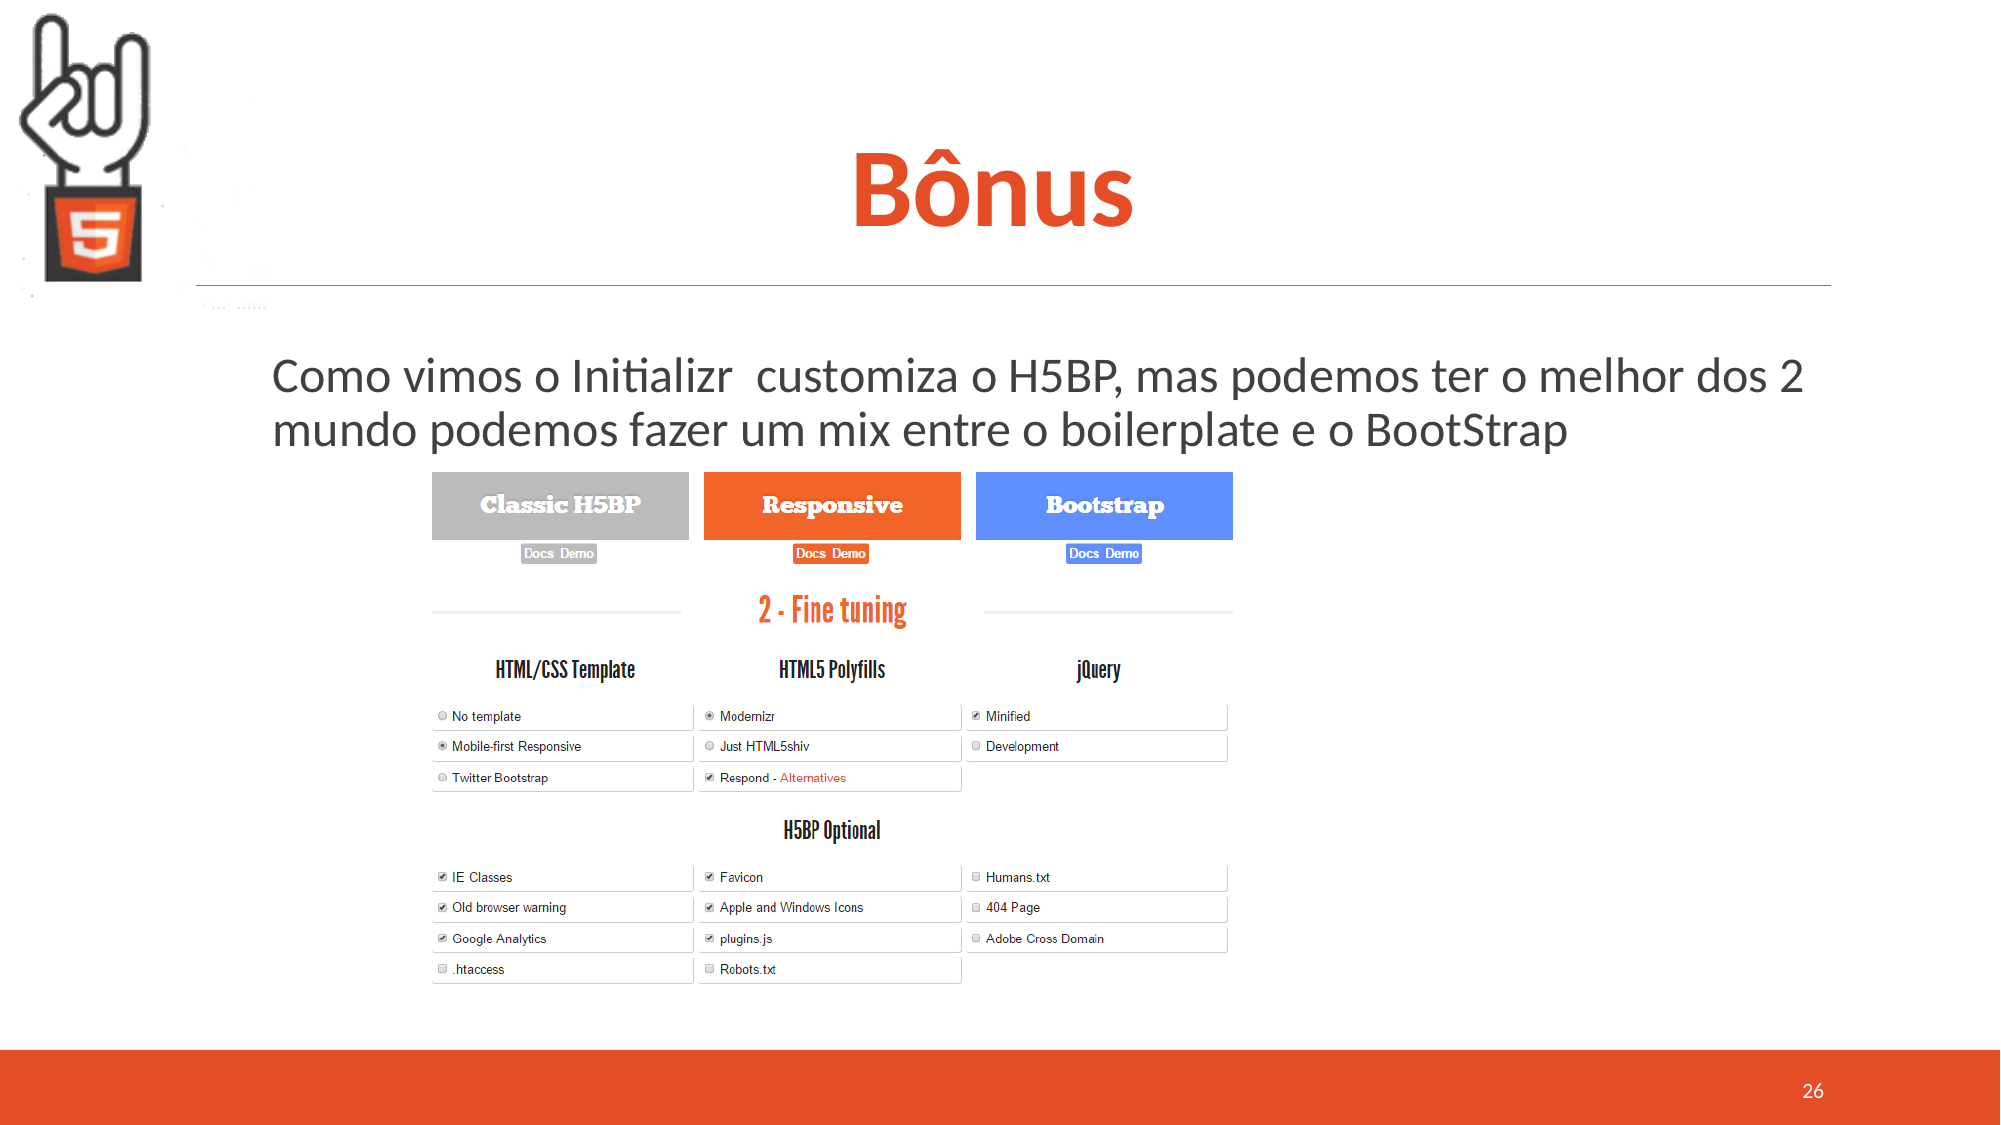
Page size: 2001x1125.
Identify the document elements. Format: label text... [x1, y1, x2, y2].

list Como vimos o Initializr customiza o H5BP, mas podemos ter o melhor dos 2 mundo podemos fazer um mix entre o boilerplate e o BootStrap [179, 302, 1830, 1017]
title Bônus [834, 53, 1176, 257]
picture [411, 464, 1257, 1018]
slide_number 26 [1624, 1059, 1840, 1120]
picture [0, 0, 269, 309]
